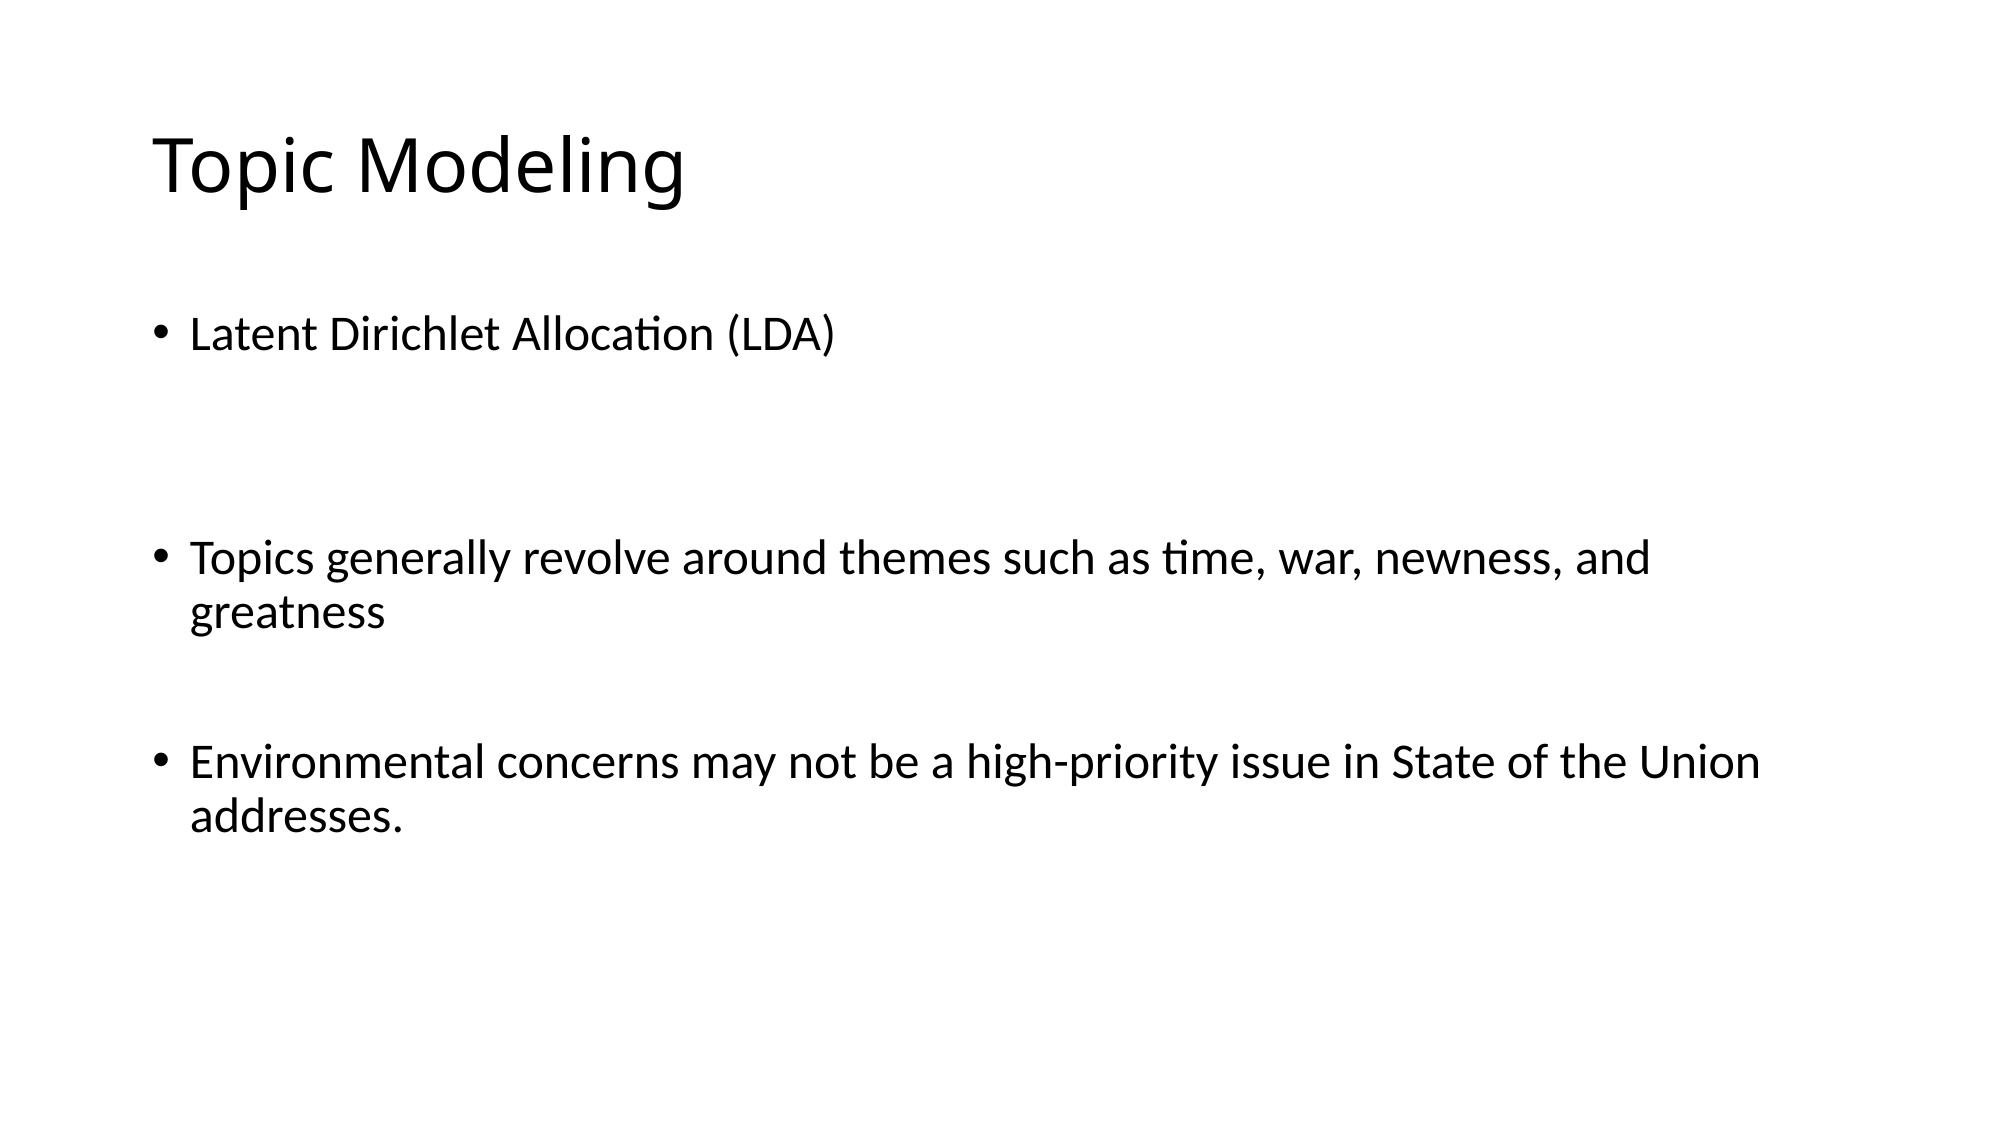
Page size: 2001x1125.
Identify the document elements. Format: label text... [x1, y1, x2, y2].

list Latent Dirichlet Allocation (LDA) Topics generally revolve around themes such as time, war, newness, and greatness Environmental concerns may not be a high-priority issue in State of the Union addresses. [137, 299, 1863, 1014]
title Topic Modeling [137, 59, 1863, 278]
